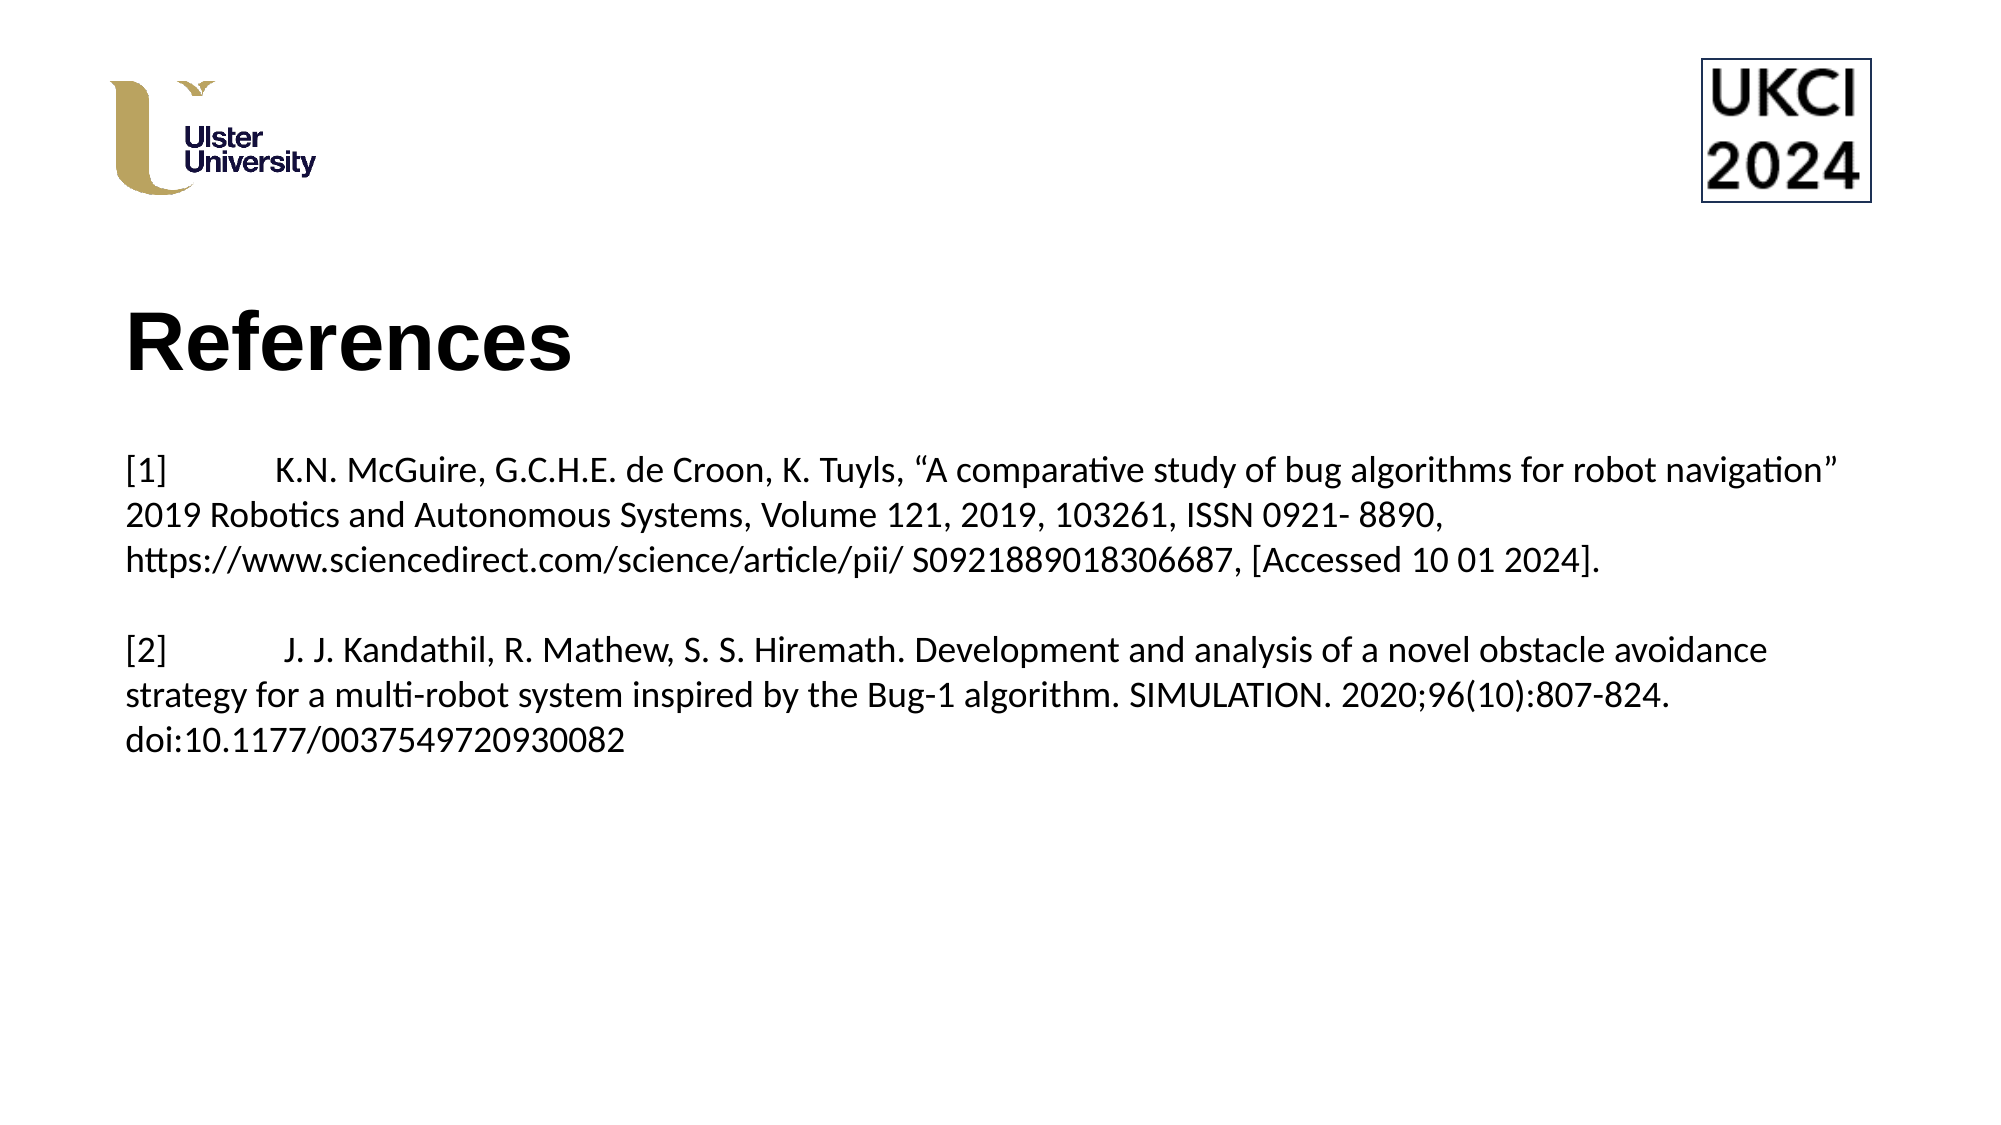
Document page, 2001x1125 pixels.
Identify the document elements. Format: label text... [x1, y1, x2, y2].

picture [109, 81, 316, 195]
text_box [1701, 58, 1872, 203]
title References [110, 269, 704, 396]
text_box [1] K.N. McGuire, G.C.H.E. de Croon, K. Tuyls, “A comparative study of bug algorithms for robot navigation” 2019 Robotics and Autonomous Systems, Volume 121, 2019, 103261, ISSN 0921- 8890, https://www.sciencedirect.com/science/article/pii/ S0921889018306687, [Accessed 10 01 2024]. [2] J. J. Kandathil, R. Mathew, S. S. Hiremath. Development and analysis of a novel obstacle avoidance strategy for a multi-robot system inspired by the Bug-1 algorithm. SIMULATION. 2020;96(10):807-824. doi:10.1177/0037549720930082 [110, 437, 1896, 768]
